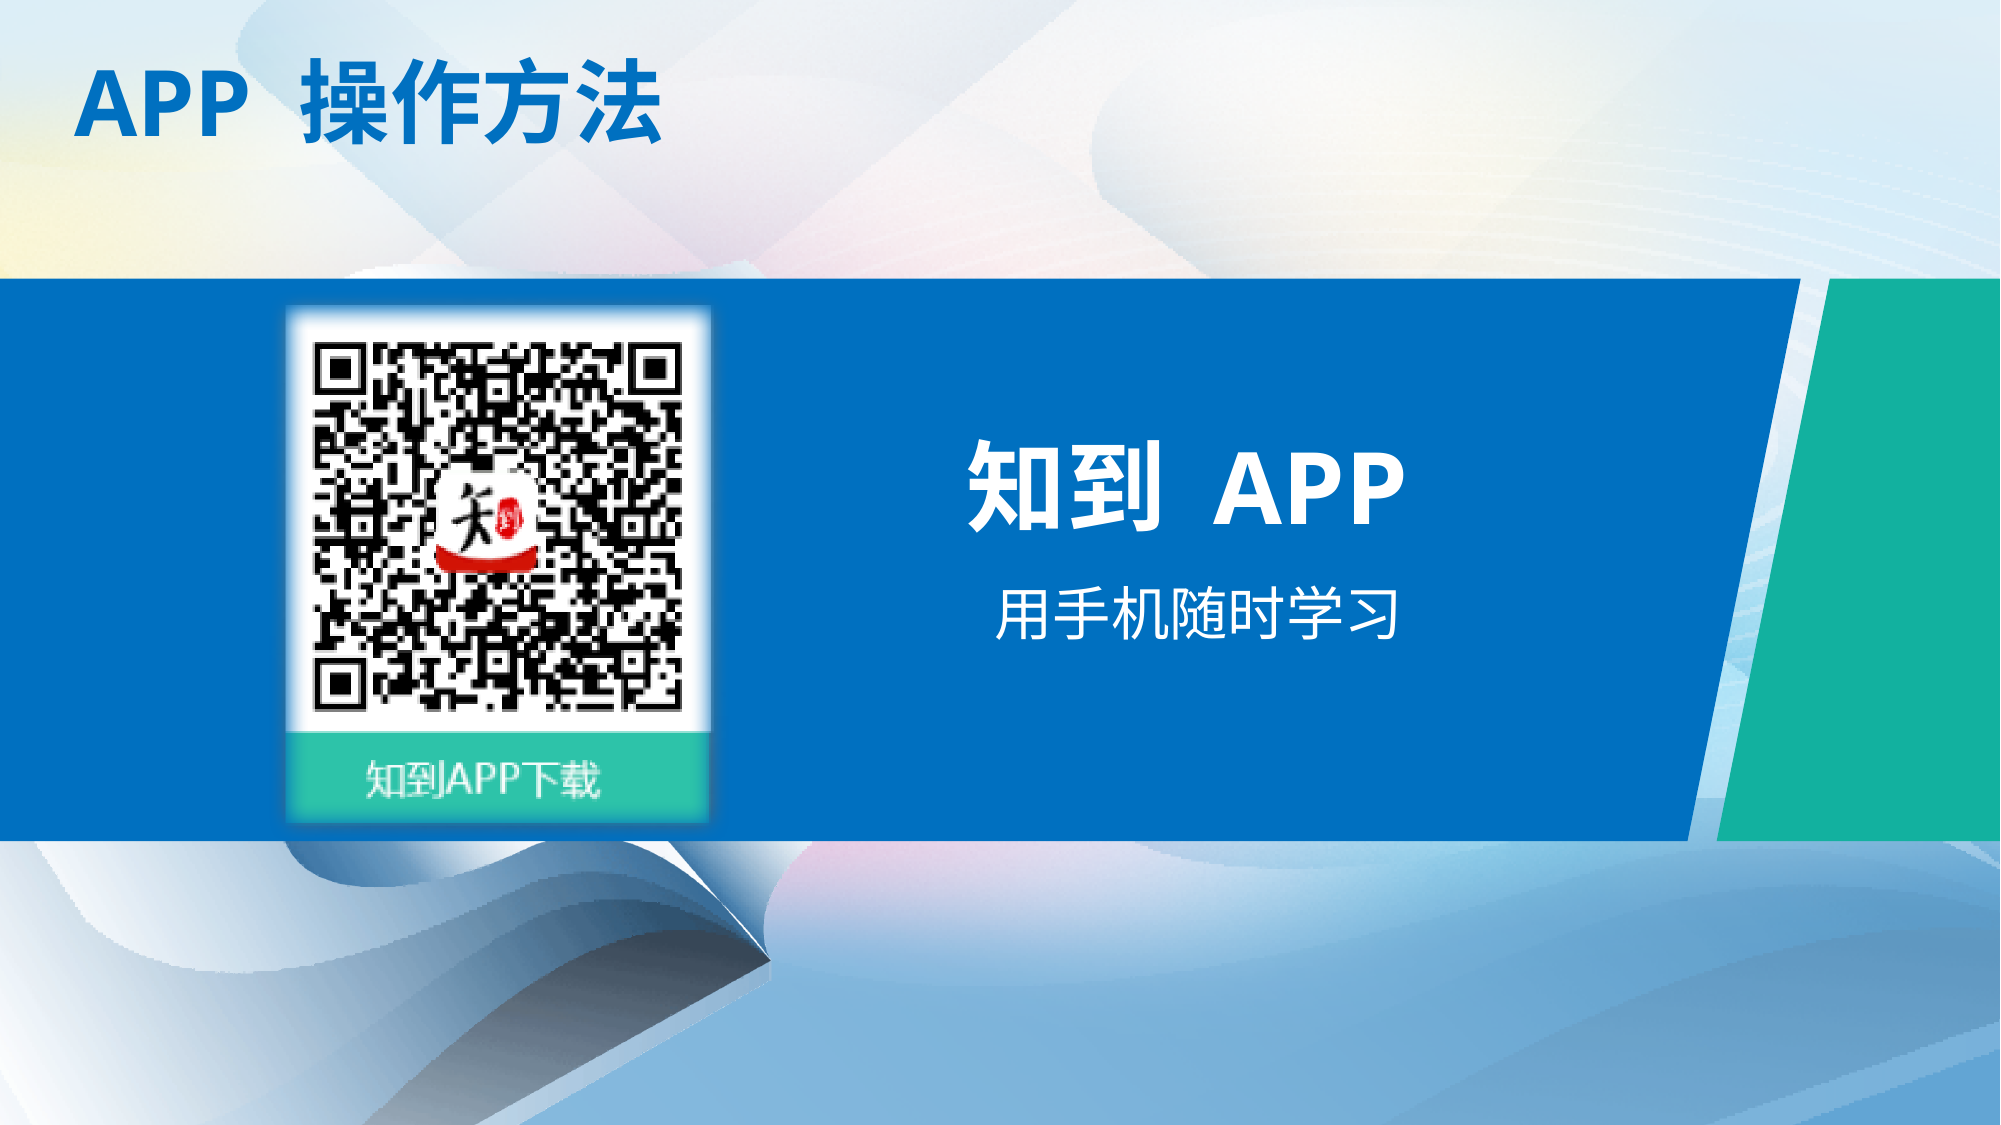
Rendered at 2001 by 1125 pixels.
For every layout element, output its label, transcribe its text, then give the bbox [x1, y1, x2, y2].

text_box [0, 277, 1802, 843]
text_box [1715, 277, 2000, 843]
text_box APP 操作方法 [59, 37, 1080, 163]
text_box 知到 APP [928, 427, 1447, 542]
text_box 用手机随时学习 [980, 569, 1447, 655]
picture [268, 290, 730, 842]
picture [0, 0, 2000, 1125]
